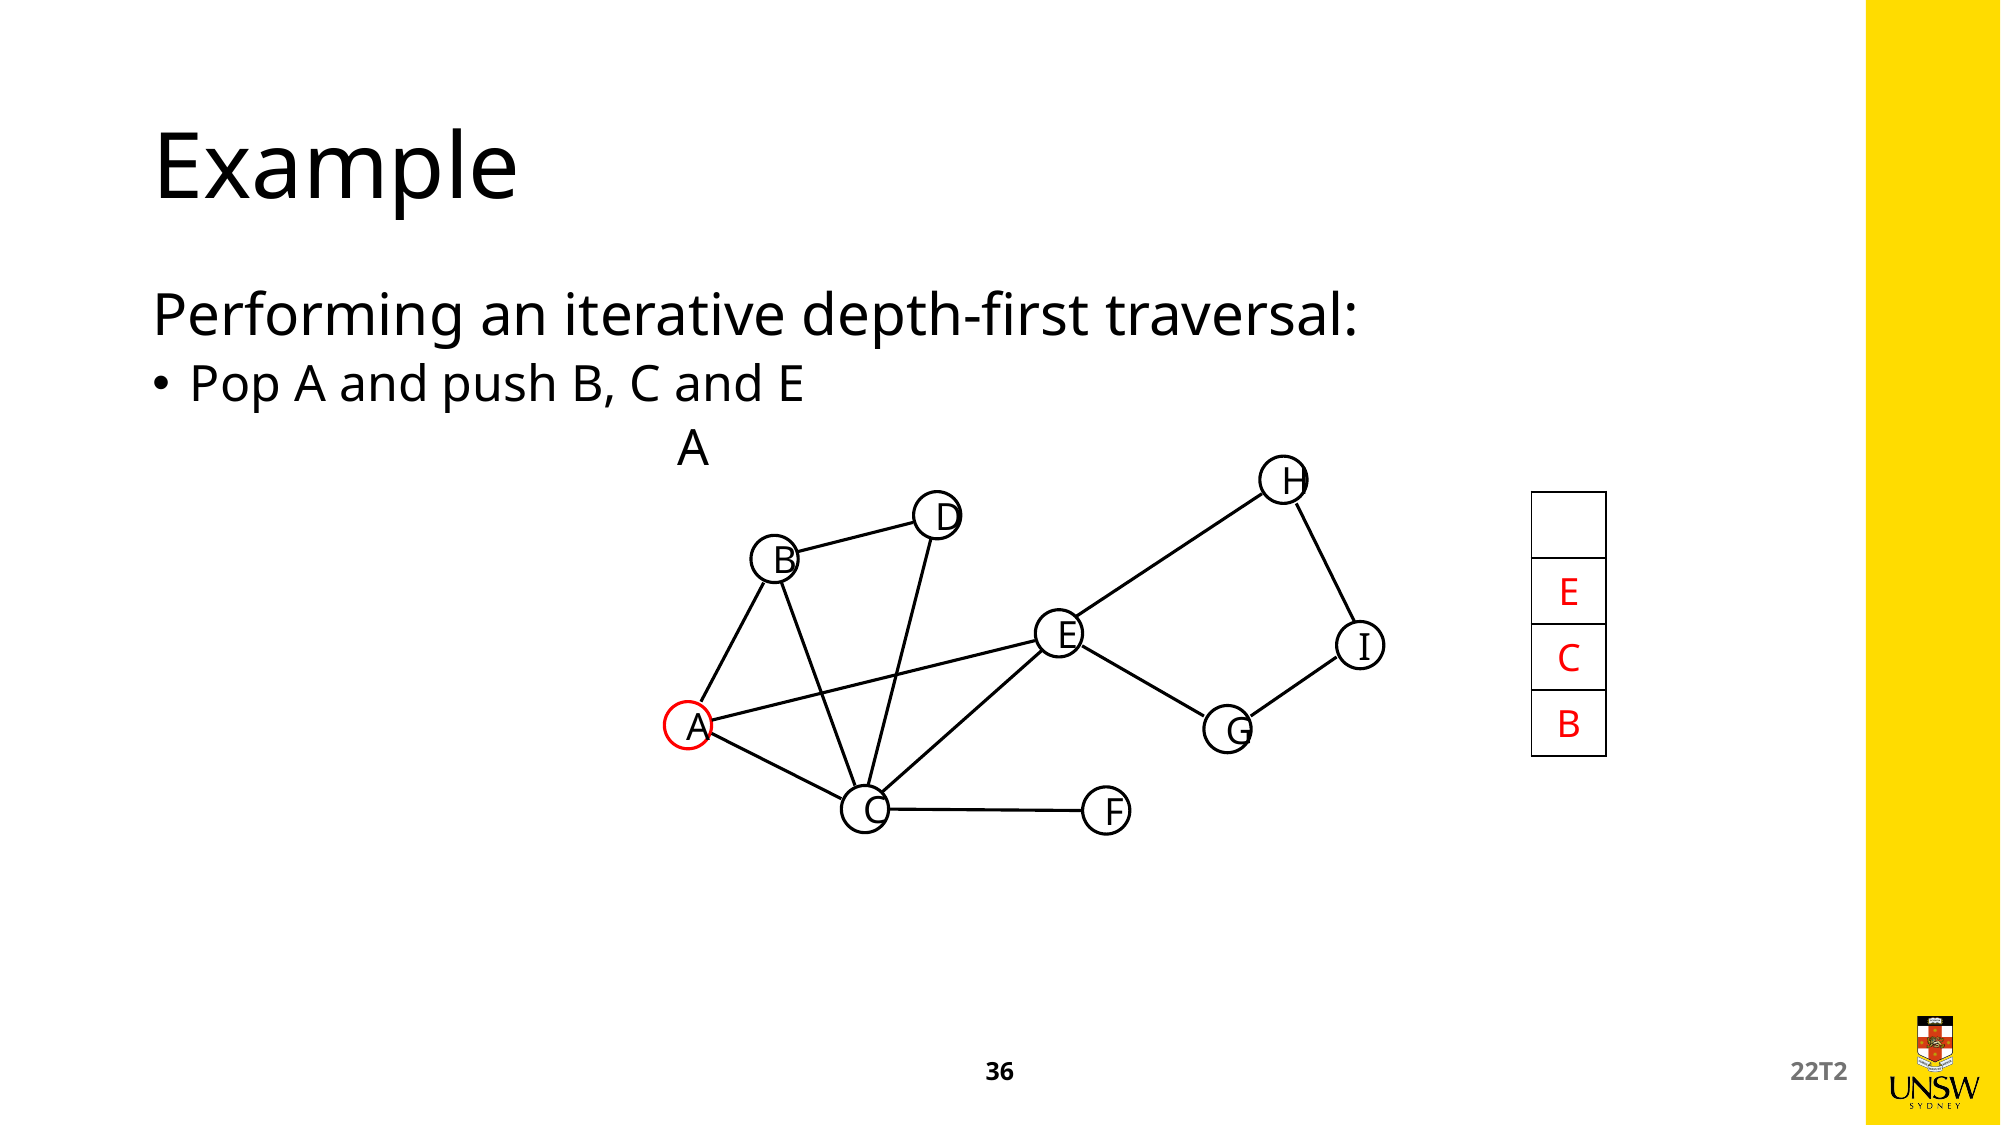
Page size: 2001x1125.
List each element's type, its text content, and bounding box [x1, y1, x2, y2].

table_cell E [1532, 559, 1605, 623]
table_header [1532, 493, 1605, 557]
picture [1890, 1016, 1980, 1109]
list Performing an iterative depth-first traversal: Pop A and push B, C and E A [137, 277, 1863, 992]
title Example [137, 59, 1863, 277]
table_cell C [1532, 625, 1605, 689]
footer 22T2 [1225, 1042, 1863, 1103]
slide_number 36 [774, 1042, 1225, 1103]
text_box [664, 456, 1384, 835]
table_cell B [1532, 691, 1605, 755]
